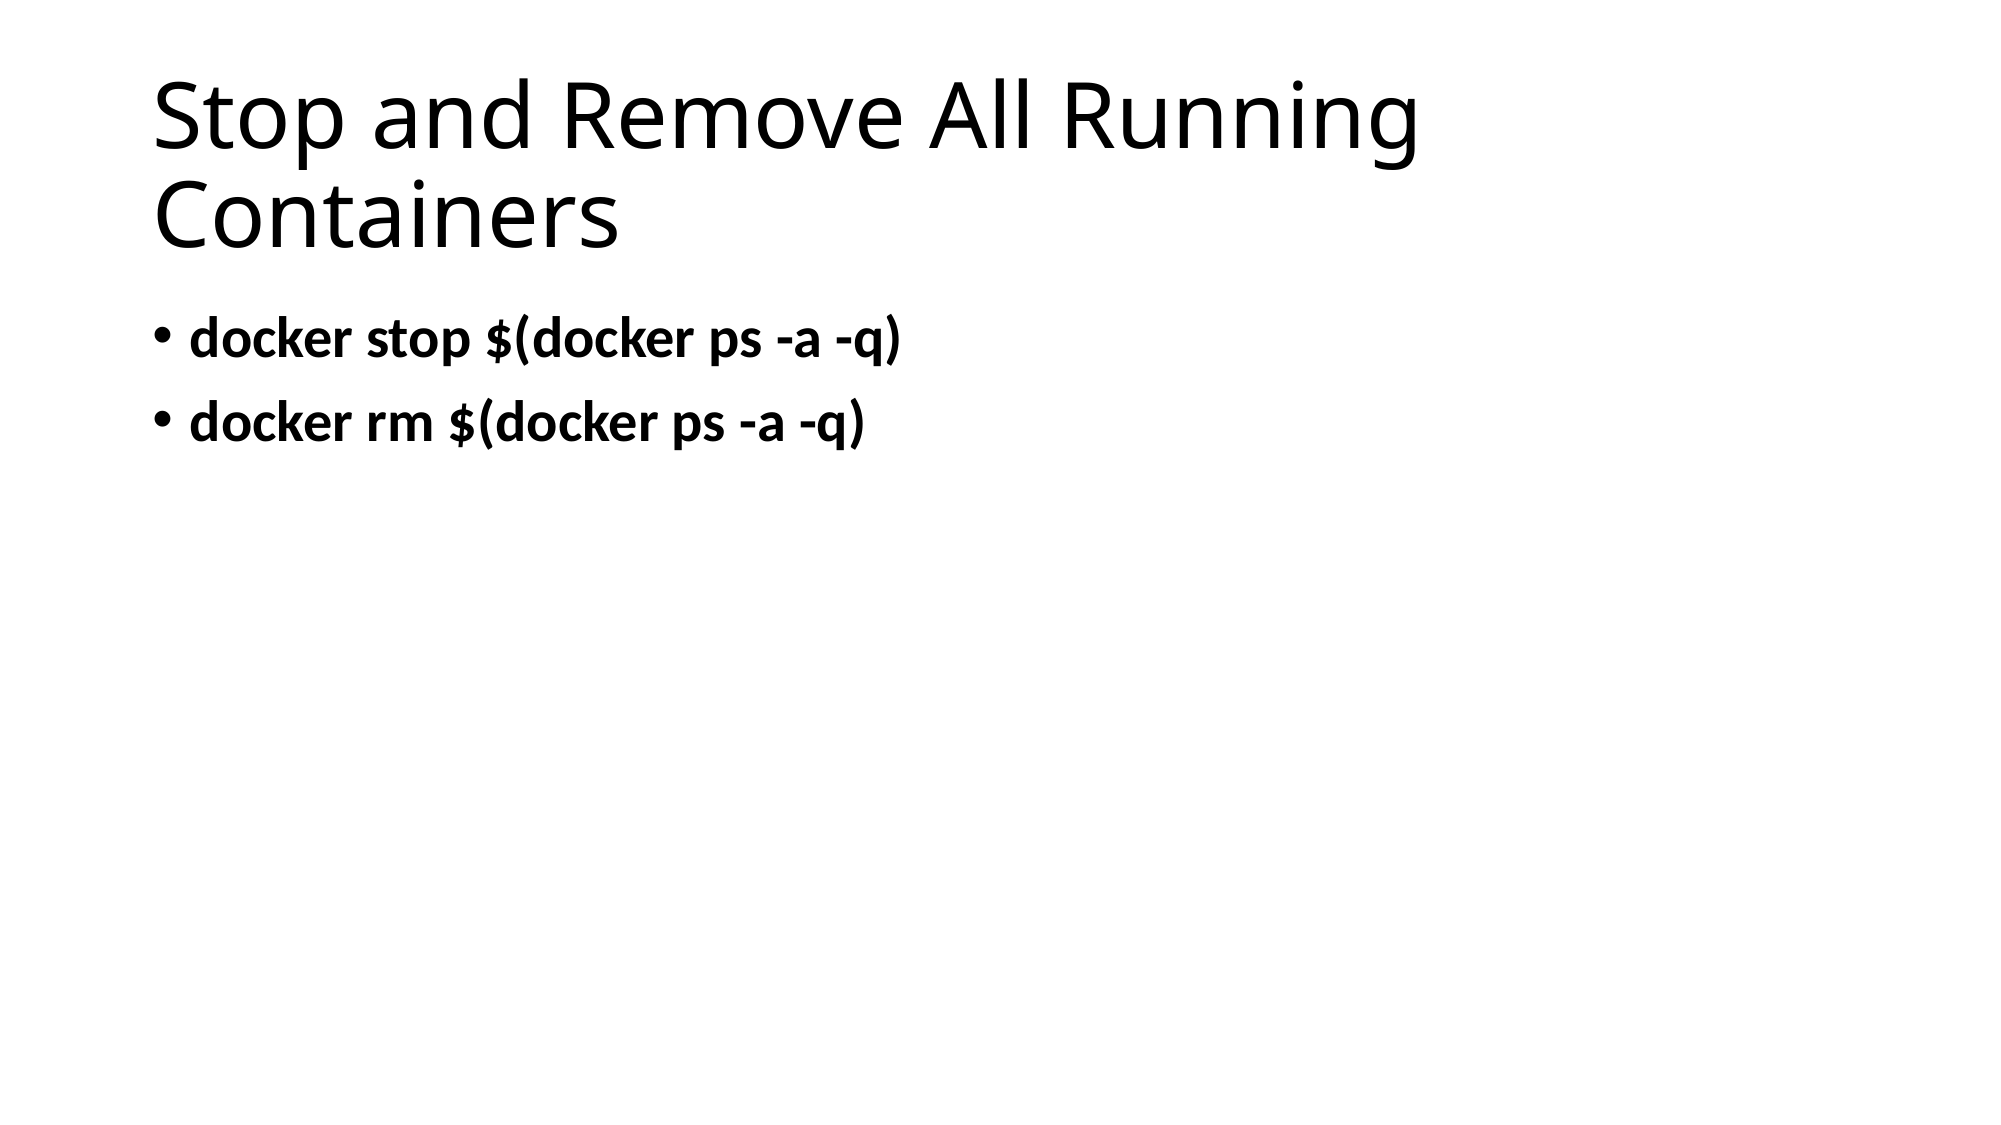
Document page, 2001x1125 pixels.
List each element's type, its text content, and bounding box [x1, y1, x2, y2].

list docker stop $(docker ps -a -q) docker rm $(docker ps -a -q) [137, 299, 1863, 1014]
title Stop and Remove All Running Containers [137, 59, 1863, 278]
